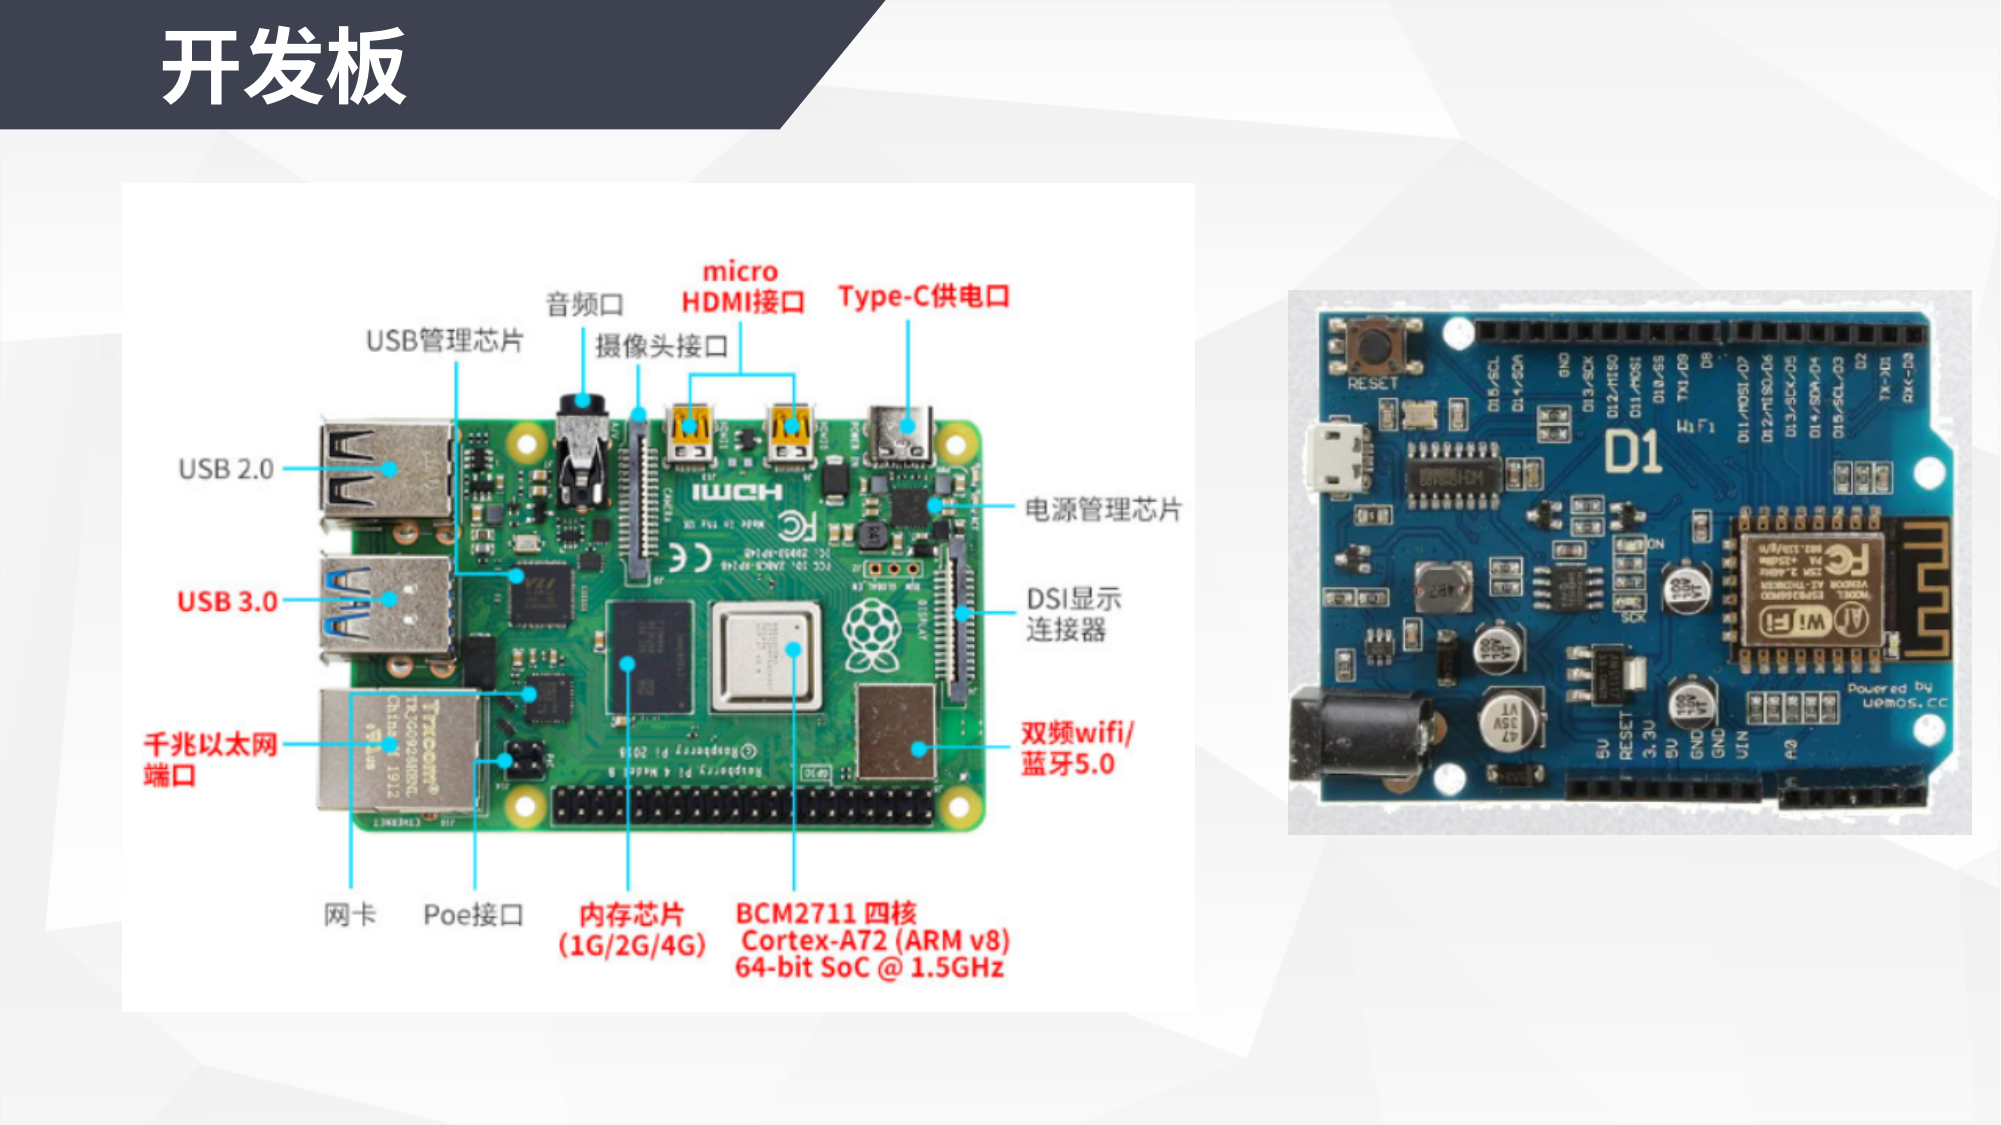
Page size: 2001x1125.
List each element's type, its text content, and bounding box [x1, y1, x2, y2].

text_box 开发板 [144, 6, 424, 122]
text_box [0, 0, 887, 131]
picture [0, 0, 2001, 1125]
